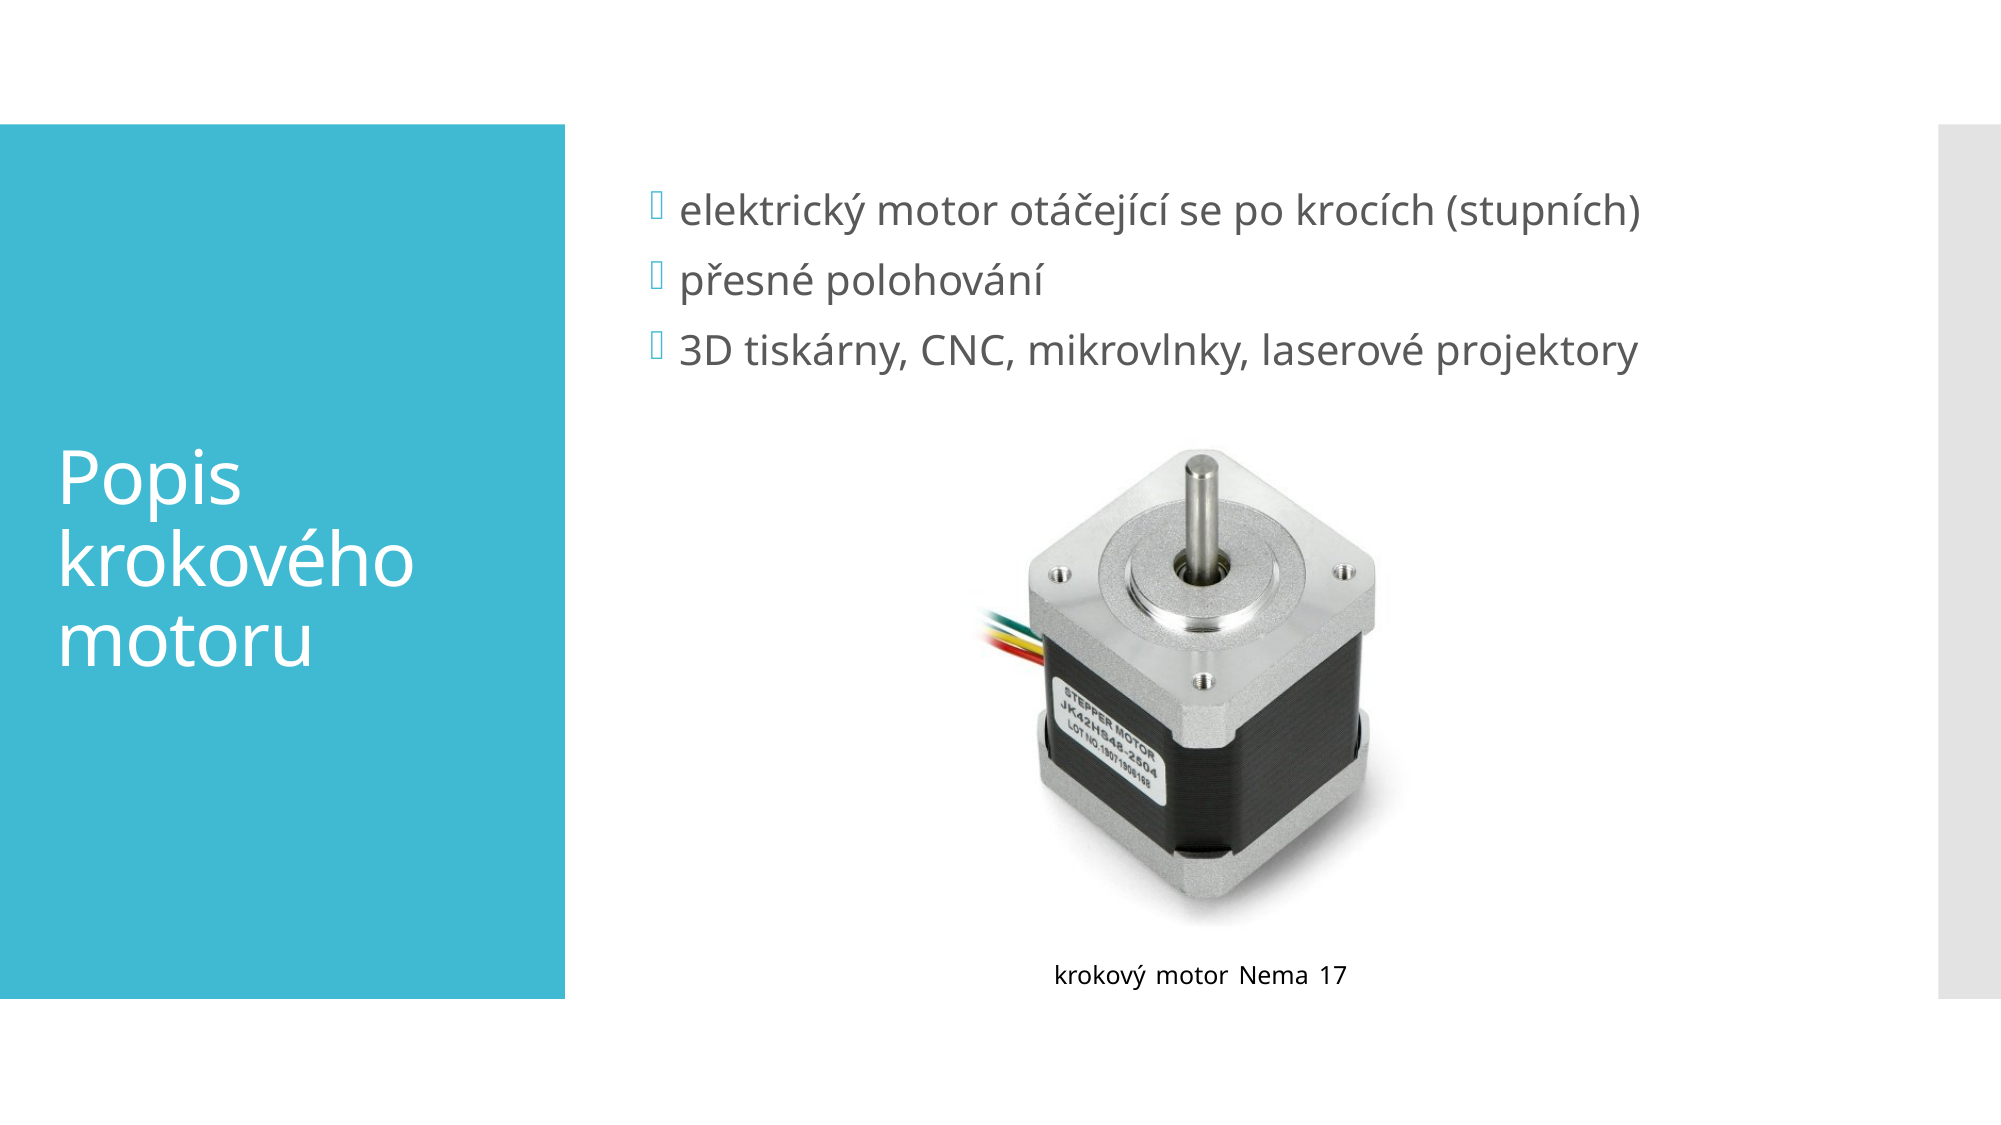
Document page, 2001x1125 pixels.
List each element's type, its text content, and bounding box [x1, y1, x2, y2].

list elektrický motor otáčející se po krocích (stupních) přesné polohování 3D tiskárny, CNC, mikrovlnky, laserové projektory [634, 141, 1835, 982]
text_box krokový motor Nema 17 [955, 960, 1447, 1000]
title Popis krokového motoru [41, 184, 525, 940]
picture [913, 385, 1488, 960]
